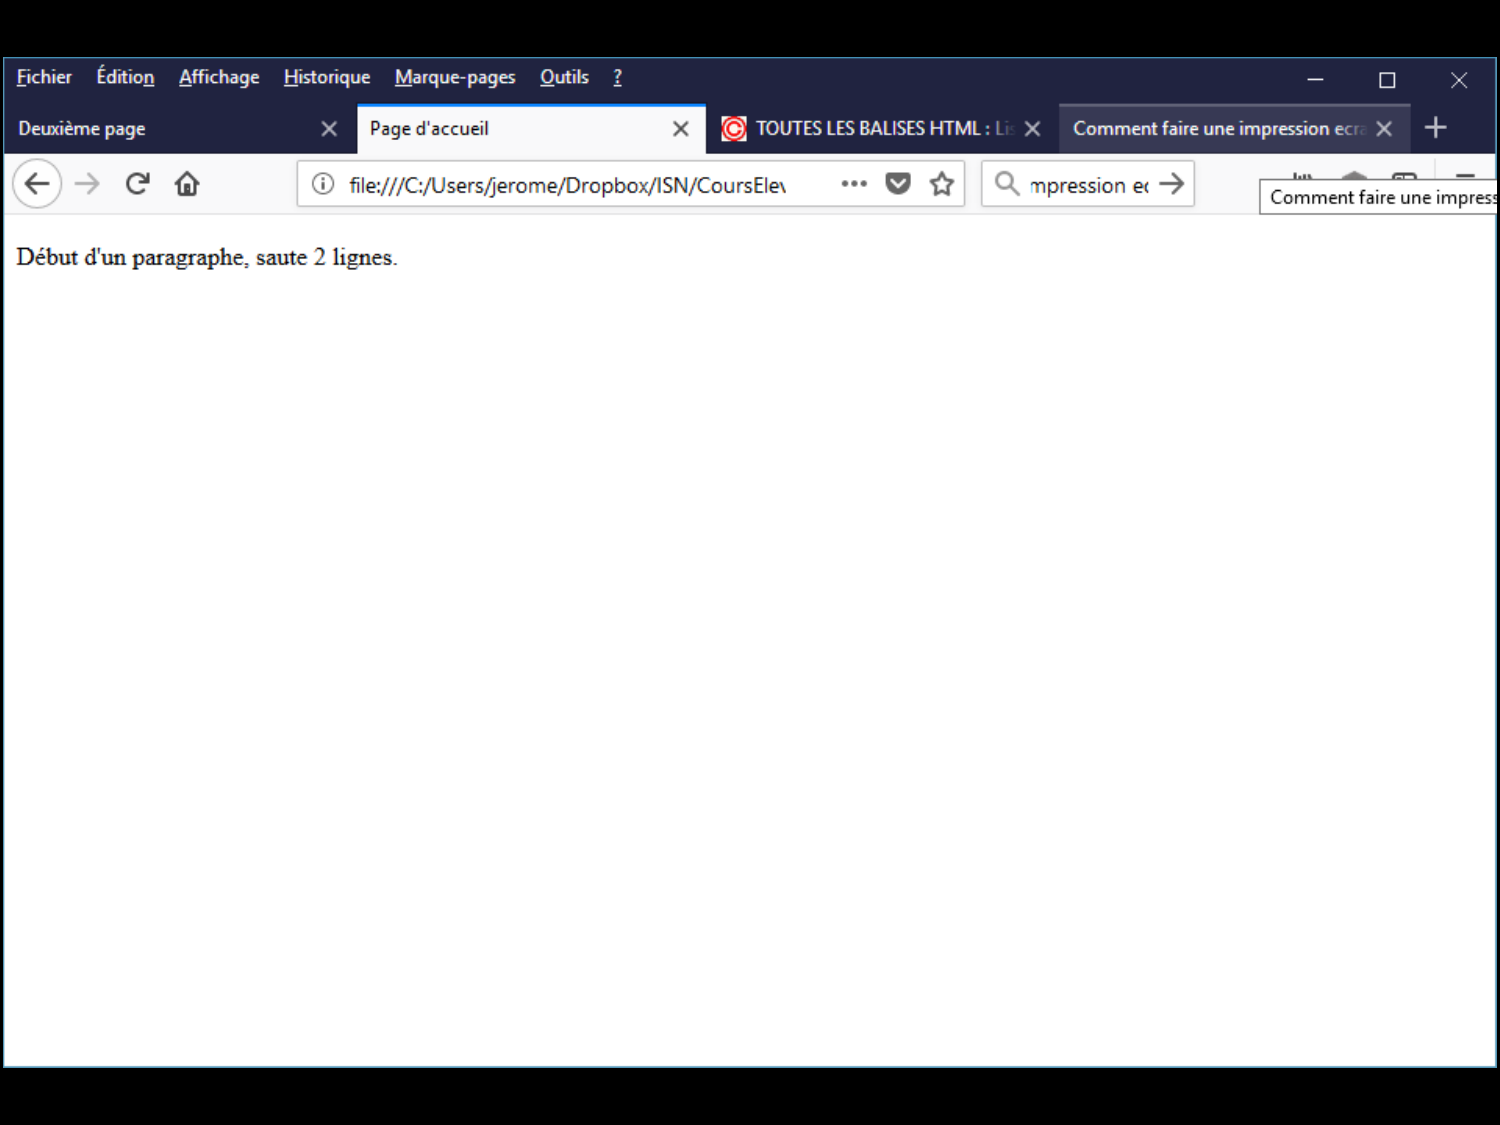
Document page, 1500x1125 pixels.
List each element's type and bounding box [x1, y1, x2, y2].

picture [2, 57, 1498, 1068]
